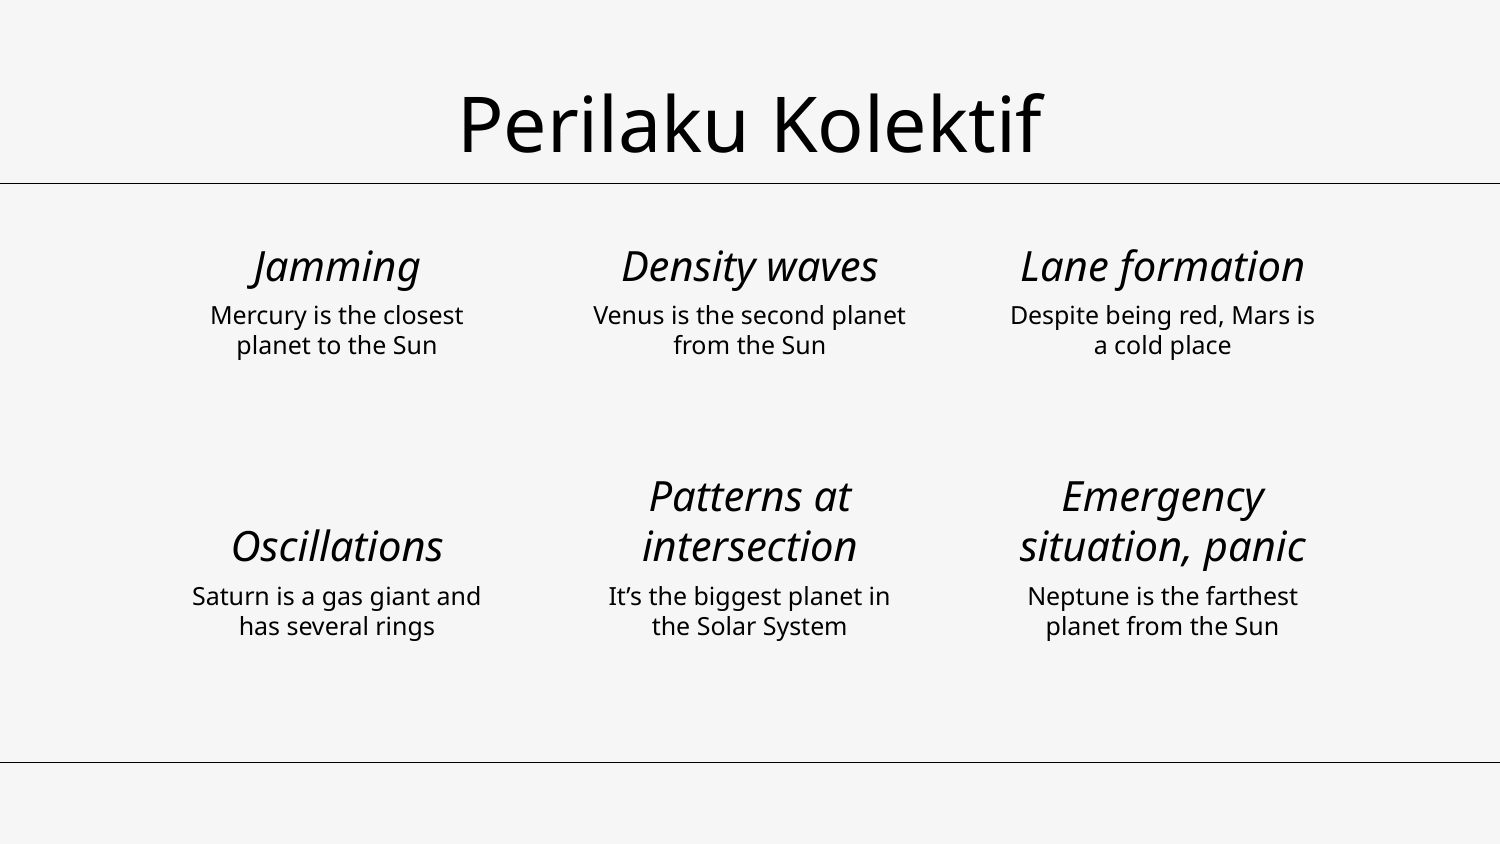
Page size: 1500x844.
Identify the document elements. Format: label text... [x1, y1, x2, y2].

subtitle Venus is the second planet from the Sun [574, 285, 926, 380]
subtitle Despite being red, Mars is a cold place [987, 285, 1339, 380]
subtitle Saturn is a gas giant and has several rings [161, 565, 513, 659]
title Lane formation [987, 239, 1339, 285]
subtitle Mercury is the closest planet to the Sun [161, 285, 513, 380]
title Oscillations [161, 519, 513, 565]
title Perilaku Kolektif [118, 60, 1382, 155]
title Patterns at intersection [574, 519, 926, 565]
subtitle Neptune is the farthest planet from the Sun [987, 565, 1339, 659]
title Density waves [574, 239, 926, 285]
title Emergency situation, panic [987, 519, 1339, 565]
subtitle It’s the biggest planet in the Solar System [574, 565, 926, 659]
title Jamming [161, 239, 513, 285]
